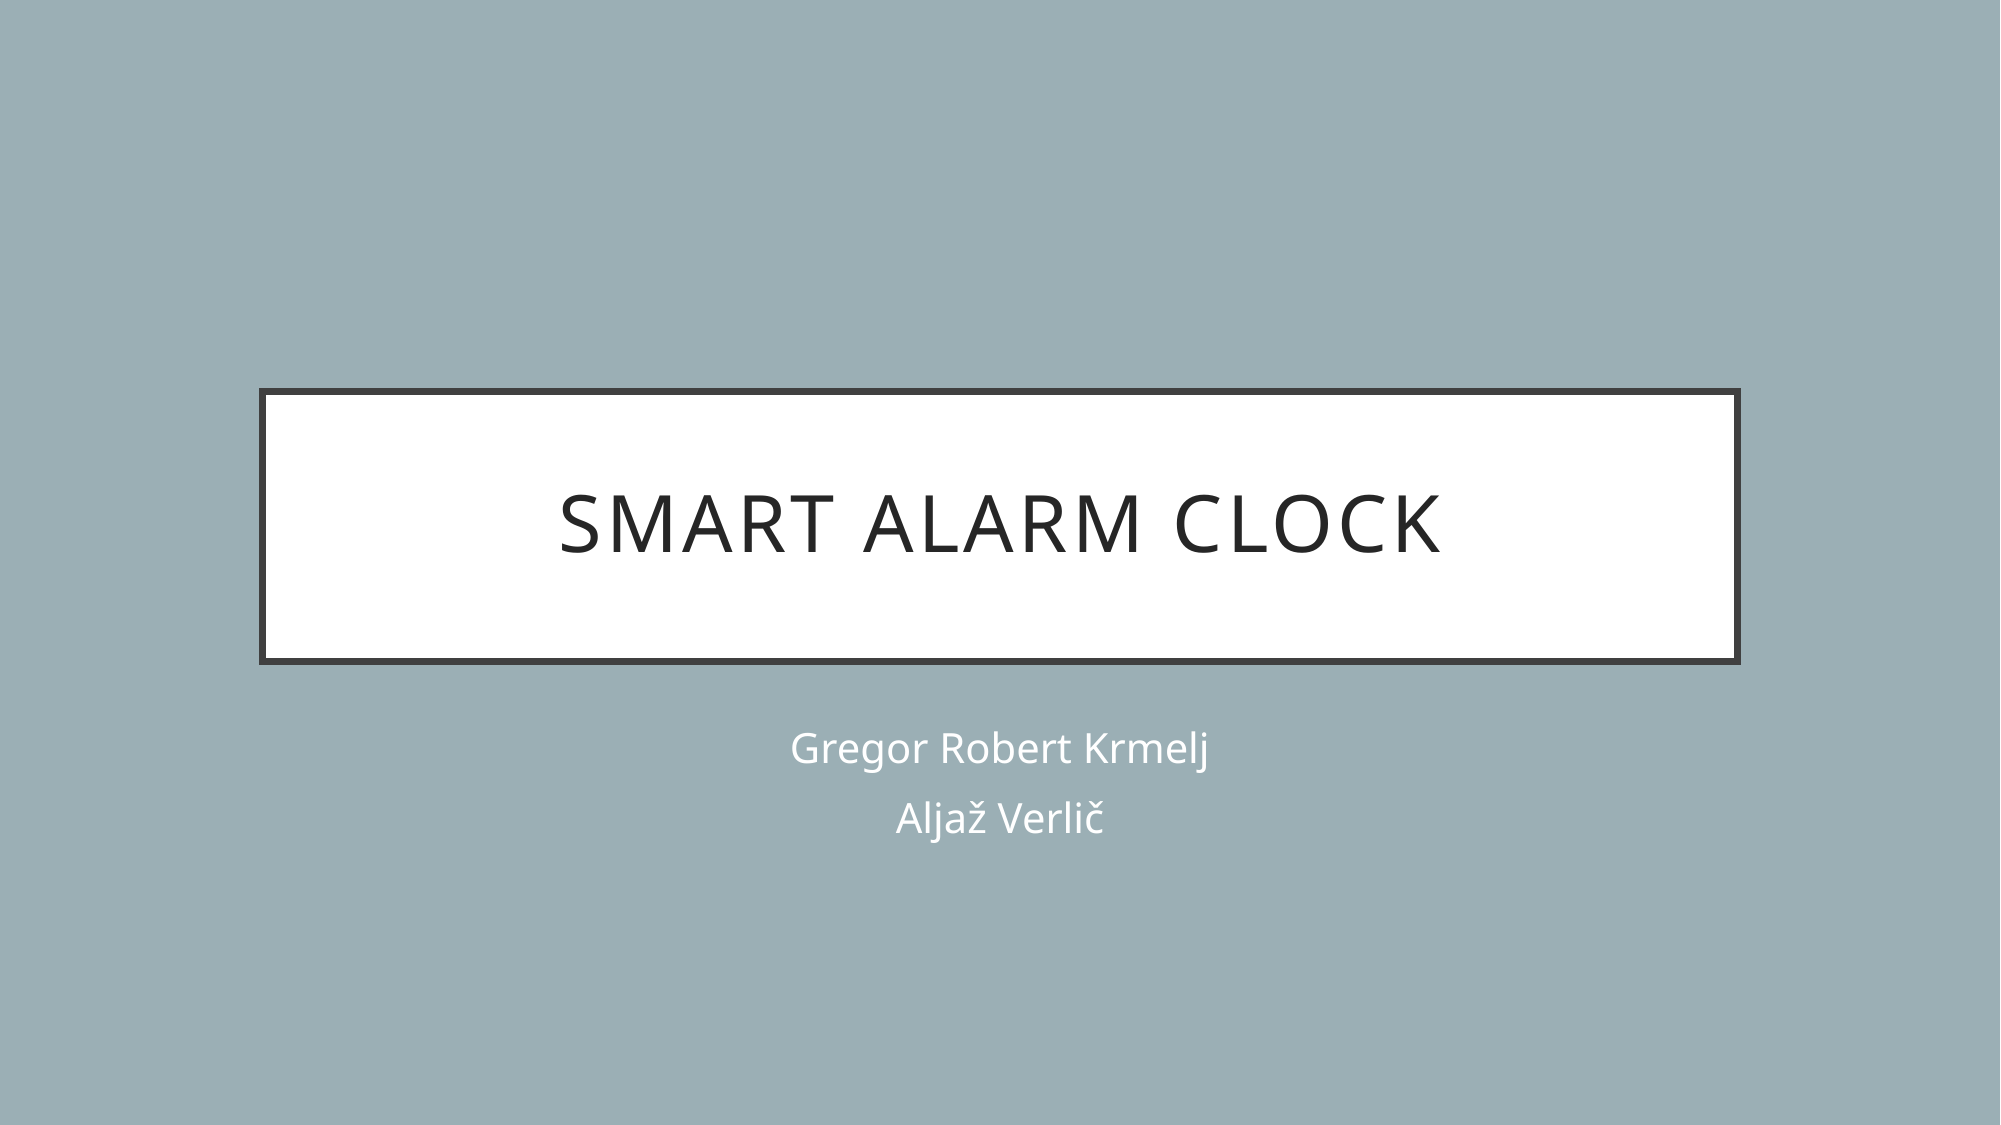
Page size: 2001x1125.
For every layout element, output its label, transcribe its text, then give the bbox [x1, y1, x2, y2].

subtitle Gregor Robert Krmelj Aljaž Verlič [442, 713, 1558, 918]
title SMART ALARM CLOCK [259, 388, 1741, 665]
